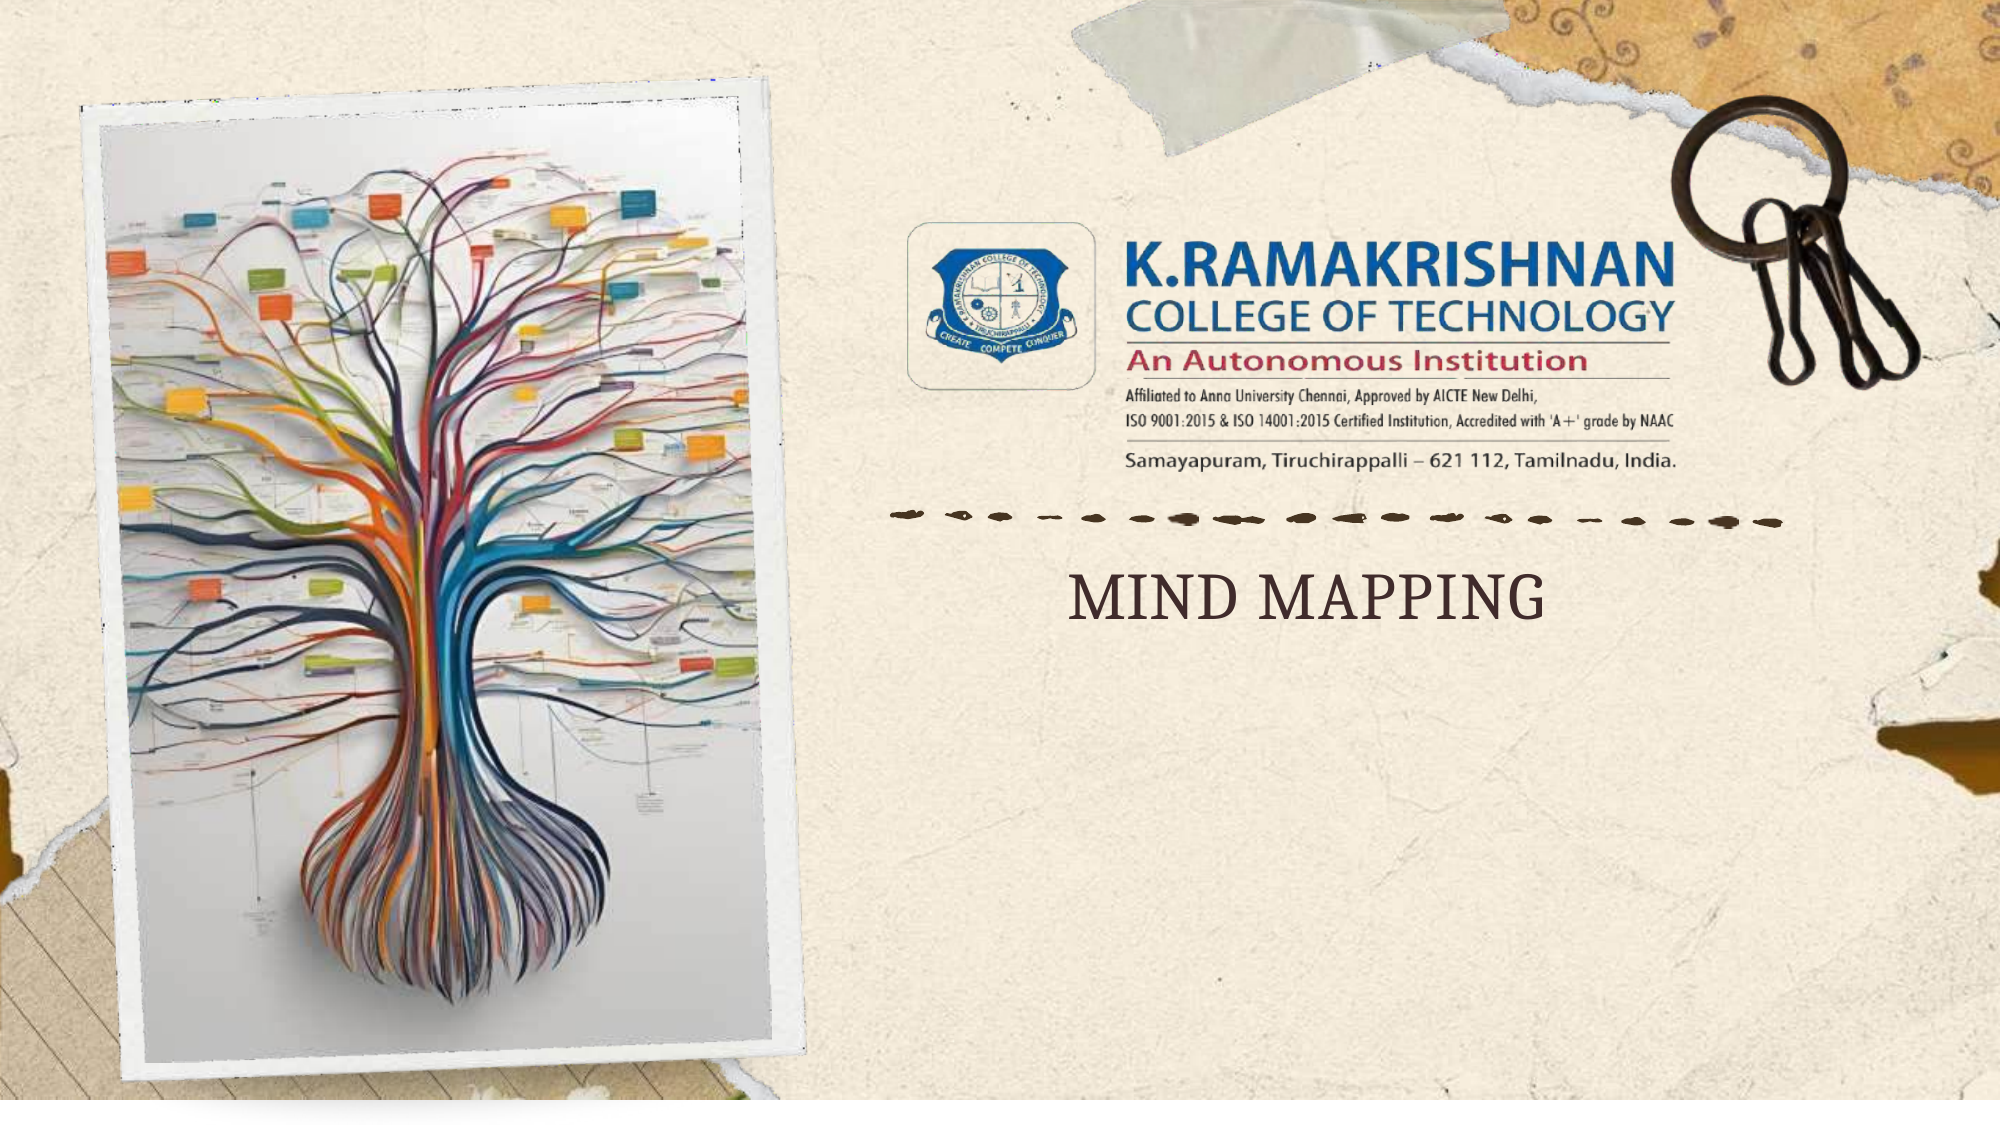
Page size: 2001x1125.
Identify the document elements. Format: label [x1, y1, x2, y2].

text_box [0, 0, 2000, 1125]
picture [906, 222, 1678, 473]
